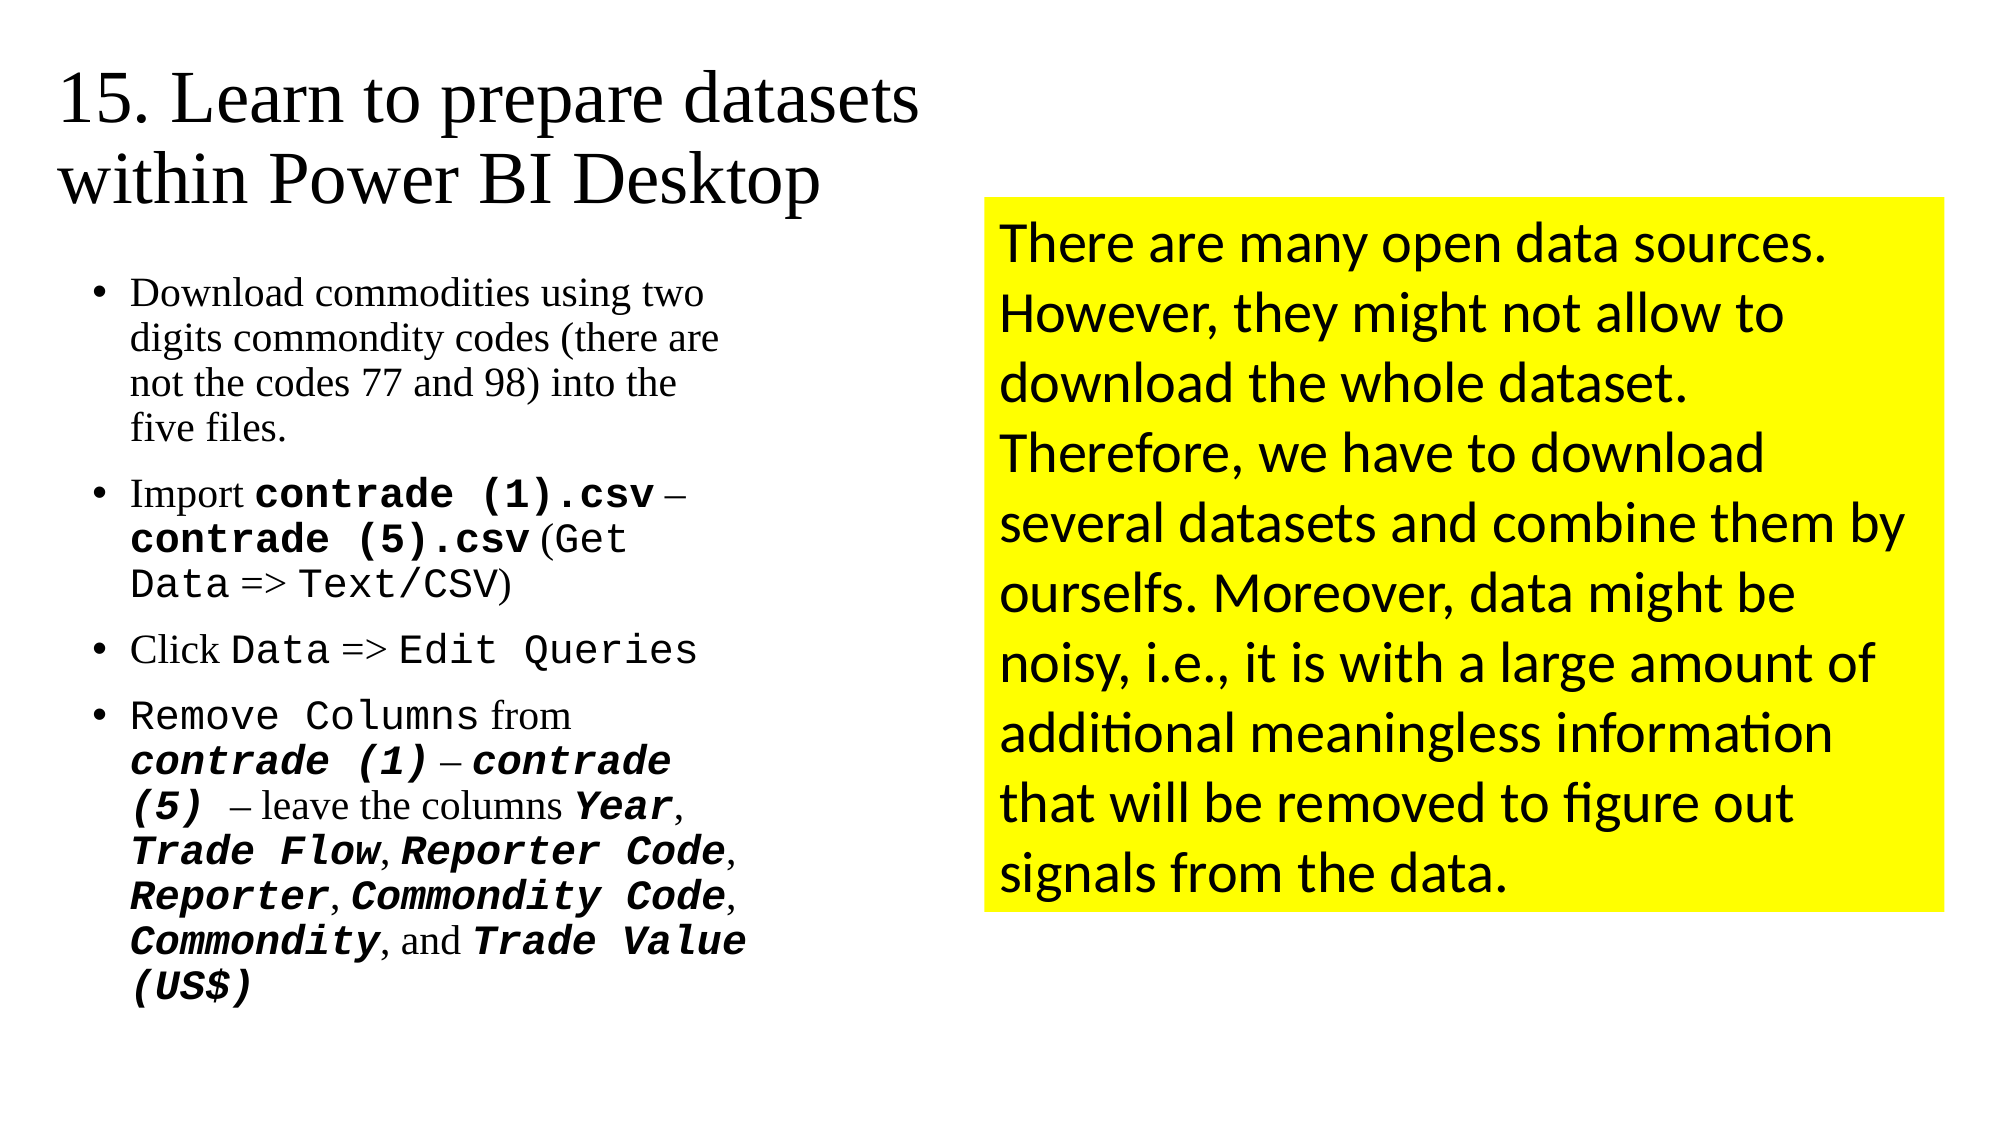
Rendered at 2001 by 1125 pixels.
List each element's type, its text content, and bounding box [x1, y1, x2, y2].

list Download commodities using two digits commondity codes (there are not the codes 77 and 98) into the five files. Import contrade (1).csv – contrade (5).csv (Get Data => Text/CSV) Click Data => Edit Queries Remove Columns from contrade (1) – contrade (5) – leave the columns Year, Trade Flow, Reporter Code, Reporter, Commondity Code, Commondity, and Trade Value (US$) [77, 263, 767, 1075]
text_box There are many open data sources. However, they might not allow to download the whole dataset. Therefore, we have to download several datasets and combine them by ourselfs. Moreover, data might be noisy, i.e., it is with a large amount of additional meaningless information that will be removed to figure out signals from the data. [984, 197, 1945, 912]
title 15. Learn to prepare datasets within Power BI Desktop [42, 29, 959, 248]
